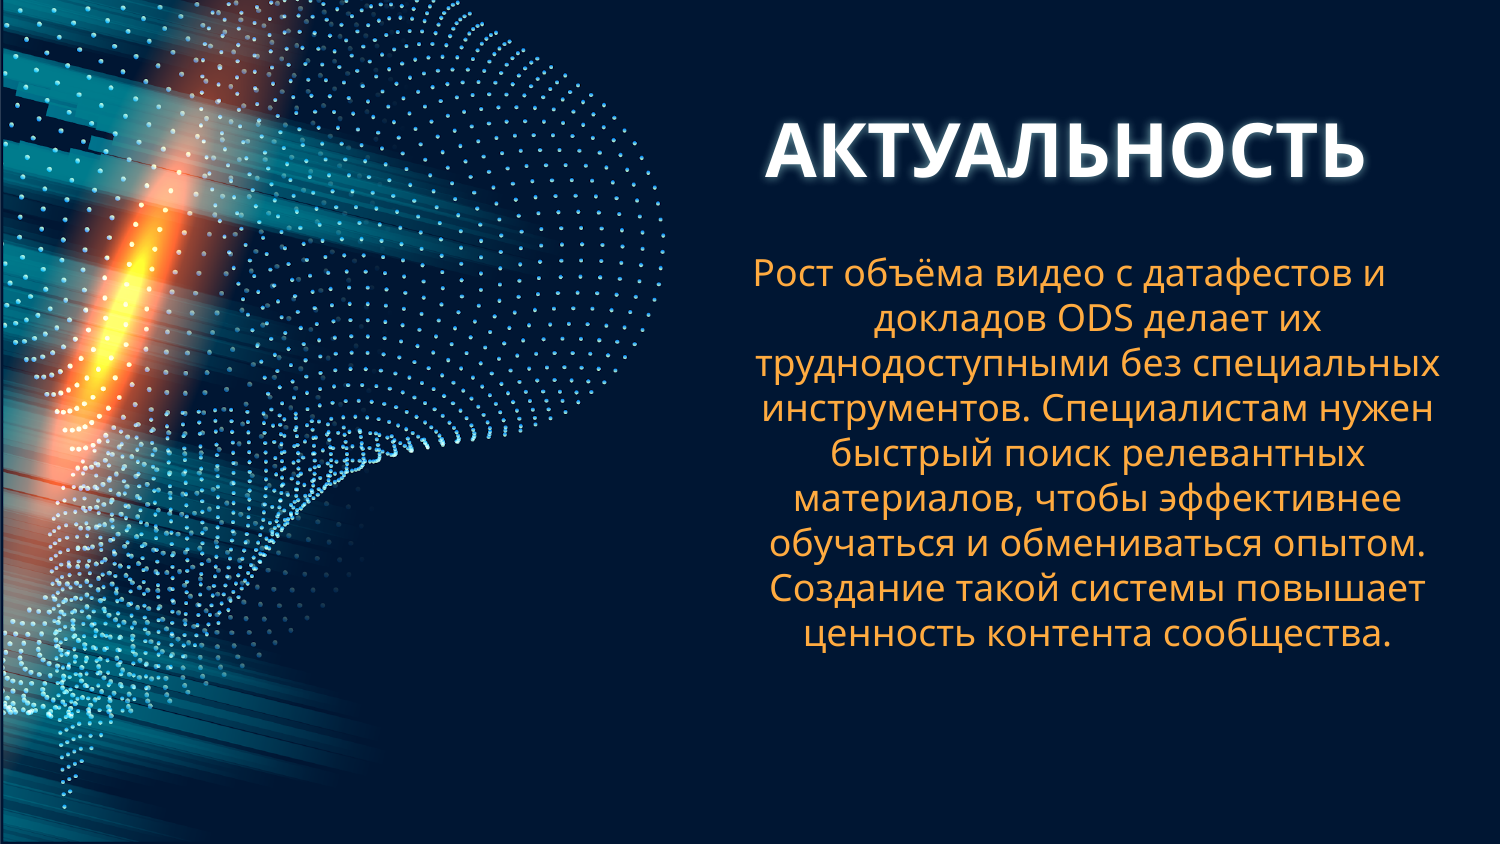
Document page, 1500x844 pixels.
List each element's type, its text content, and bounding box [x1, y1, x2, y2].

picture [0, 0, 1500, 844]
subtitle Рост объёма видео с датафестов и докладов ODS делает их труднодоступными без специальных инструментов. Специалистам нужен быстрый поиск релевантных материалов, чтобы эффективнее обучаться и обмениваться опытом. Создание такой системы повышает ценность контента сообщества. [656, 234, 1465, 762]
title АКТУАЛЬНОСТЬ [679, 23, 1454, 208]
